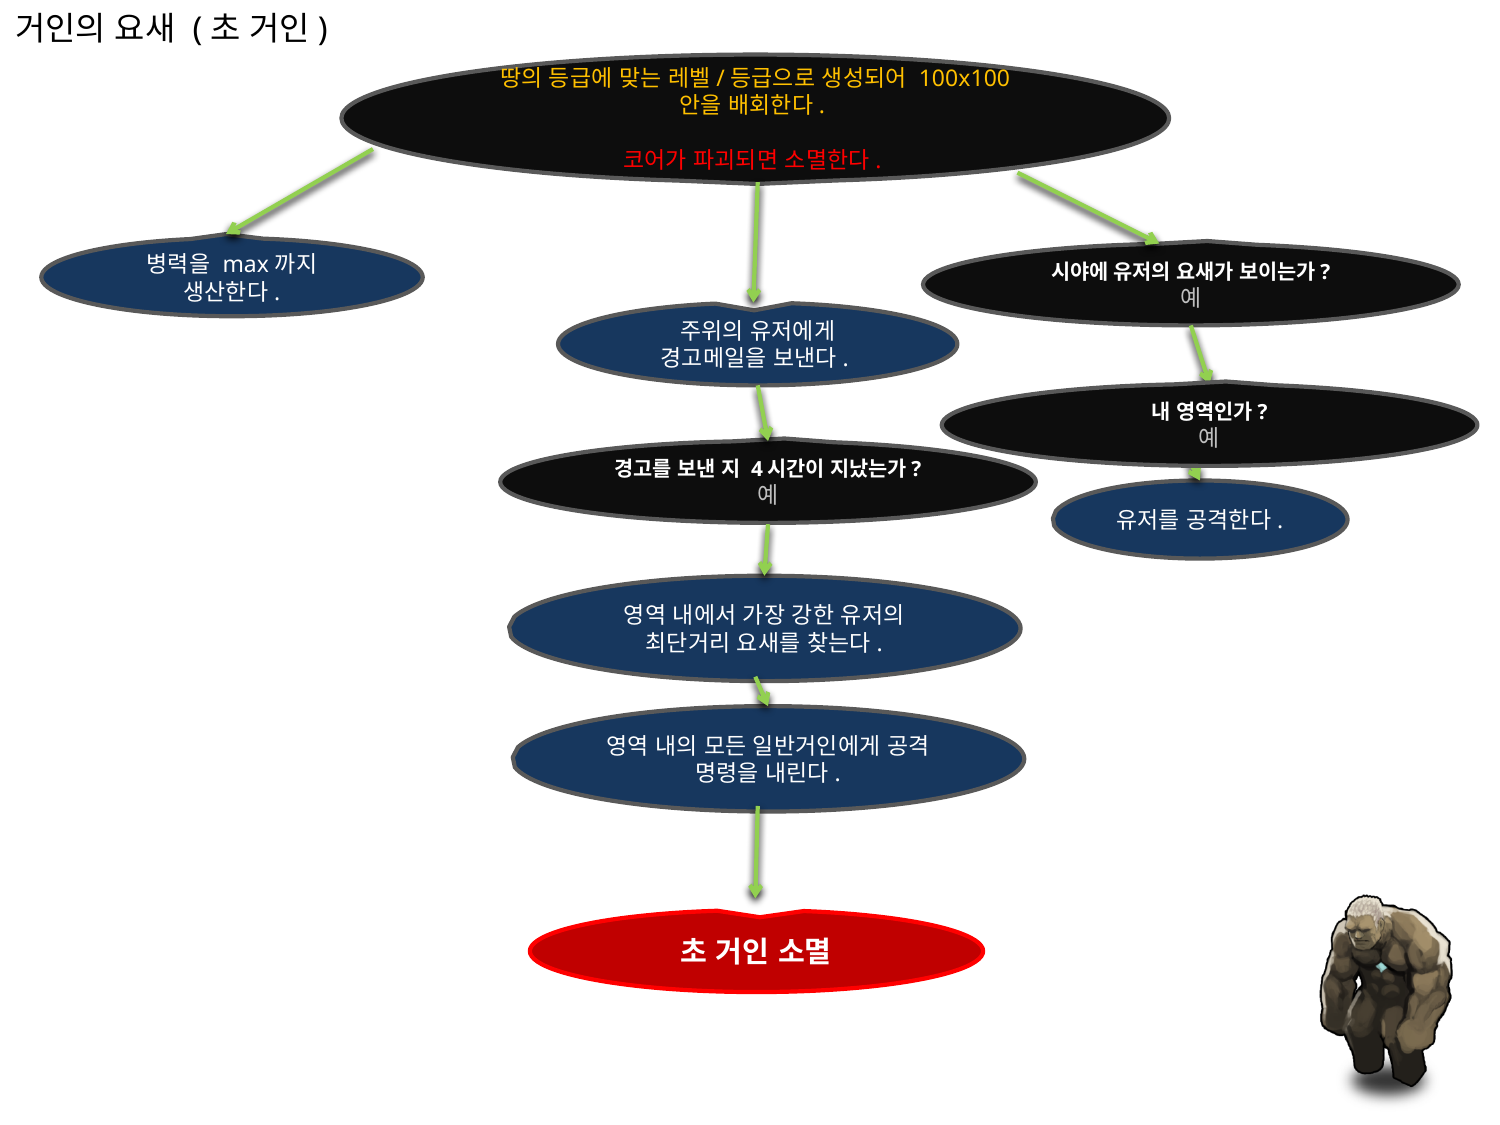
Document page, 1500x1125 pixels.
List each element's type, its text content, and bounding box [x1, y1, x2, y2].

text_box 땅의 등급에 맞는 레벨/등급으로 생성되어 100x100 안을 배회한다. 코어가 파괴되면 소멸한다. [339, 52, 1172, 186]
text_box 시야에 유저의 요새가 보이는가? 예 [920, 238, 1461, 328]
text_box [225, 148, 374, 235]
text_box 경고를 보낸 지 4시간이 지났는가? 예 [498, 436, 1038, 525]
text_box 내 영역인가? 예 [939, 379, 1480, 468]
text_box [1017, 172, 1160, 244]
text_box 거인의 요새 (초 거인) [0, 0, 1453, 55]
text_box 유저를 공격한다. [1050, 478, 1350, 561]
text_box 주위의 유저에게 경고메일을 보낸다. [555, 301, 960, 388]
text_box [753, 181, 758, 303]
picture [1318, 894, 1453, 1113]
text_box 초 거인 소멸 [527, 908, 986, 995]
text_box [1190, 325, 1210, 385]
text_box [1175, 436, 1201, 481]
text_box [755, 676, 769, 707]
text_box 병력을 max까지 생산한다. [39, 232, 425, 319]
text_box 영역 내의 모든 일반거인에게 공격 명령을 내린다. [510, 704, 1027, 814]
text_box 영역 내에서 가장 강한 유저의 최단거리 요새를 찾는다. [507, 573, 1023, 684]
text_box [757, 385, 769, 442]
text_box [764, 523, 769, 576]
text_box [755, 805, 759, 899]
